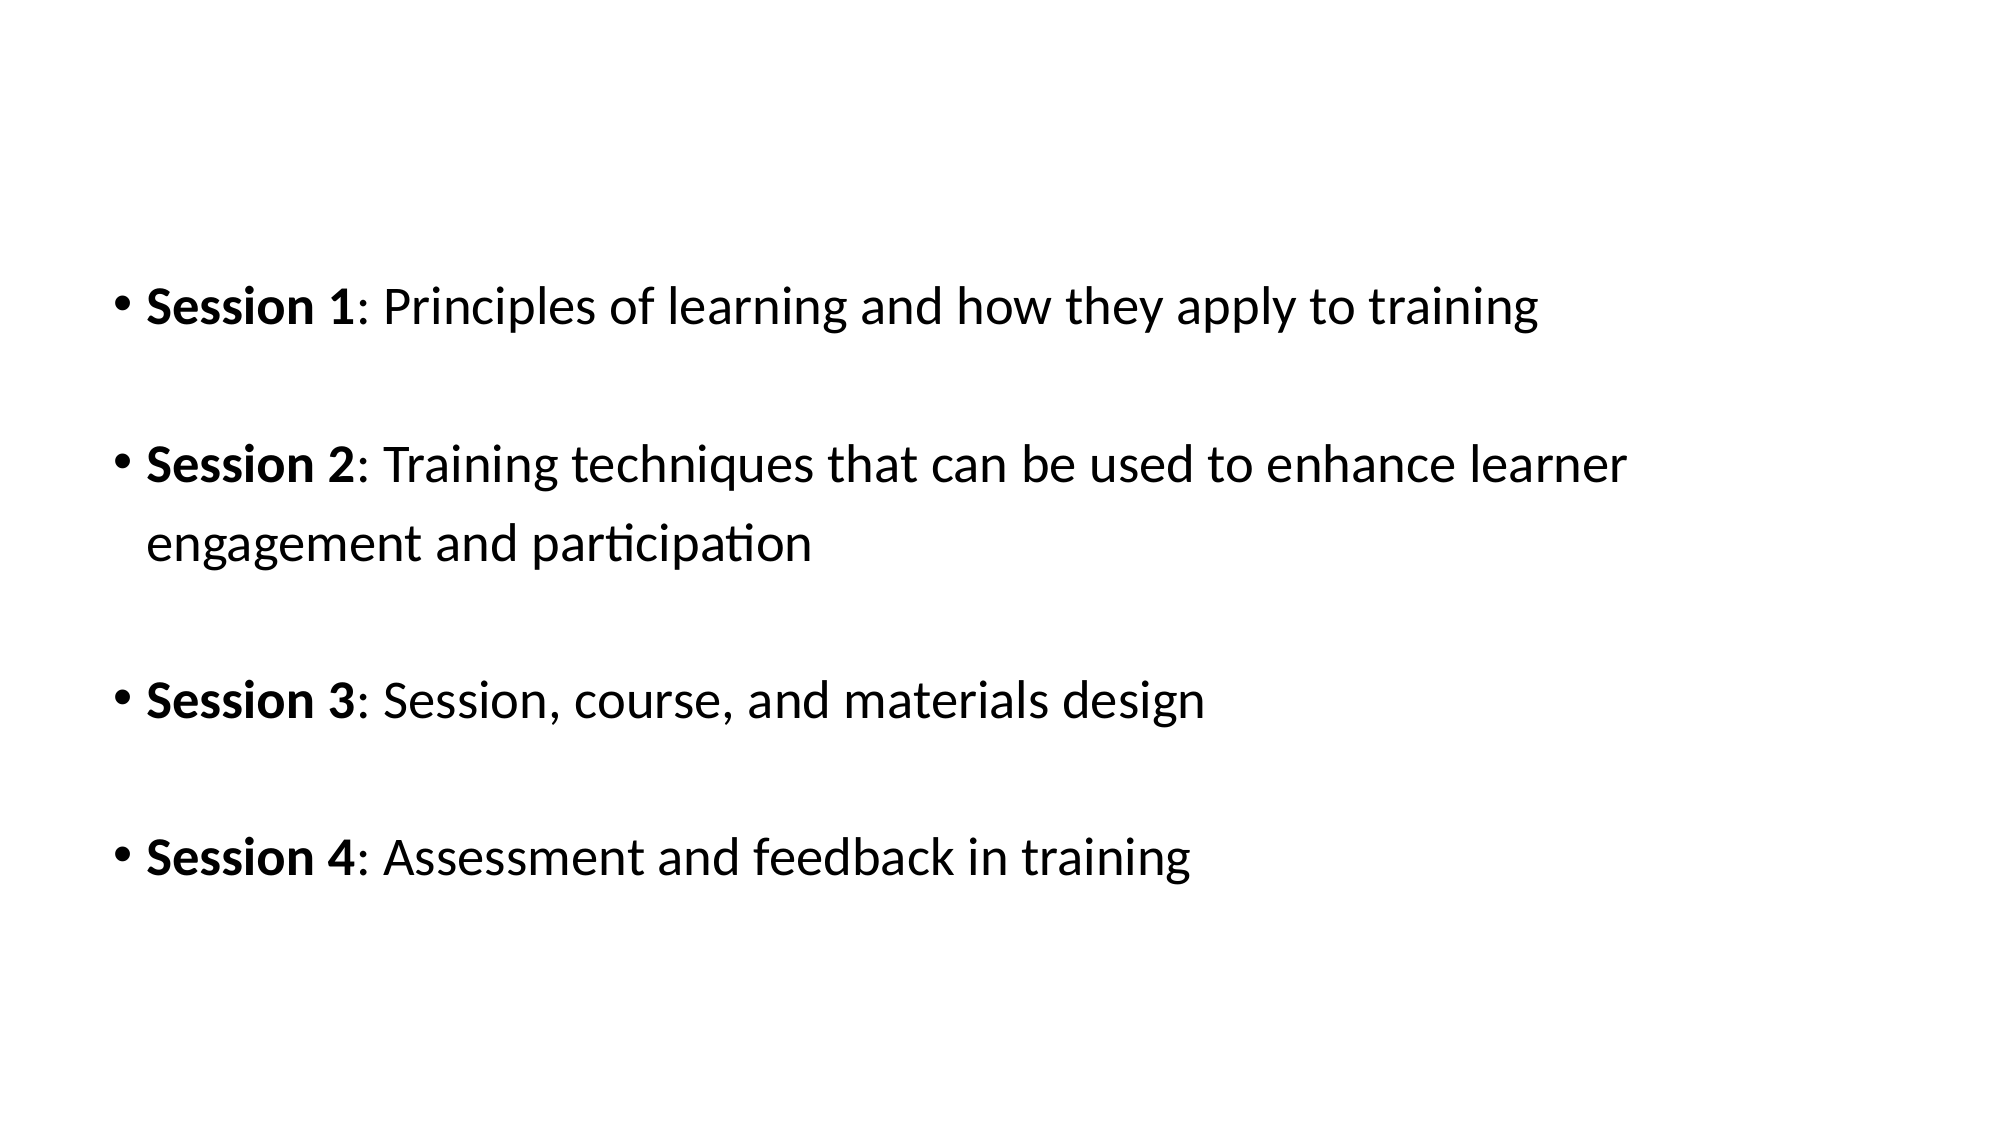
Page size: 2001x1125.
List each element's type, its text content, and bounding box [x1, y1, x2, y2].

list Session 1: Principles of learning and how they apply to training Session 2: Training techniques that can be used to enhance learner engagement and participation Session 3: Session, course, and materials design Session 4: Assessment and feedback in training [98, 183, 1906, 898]
